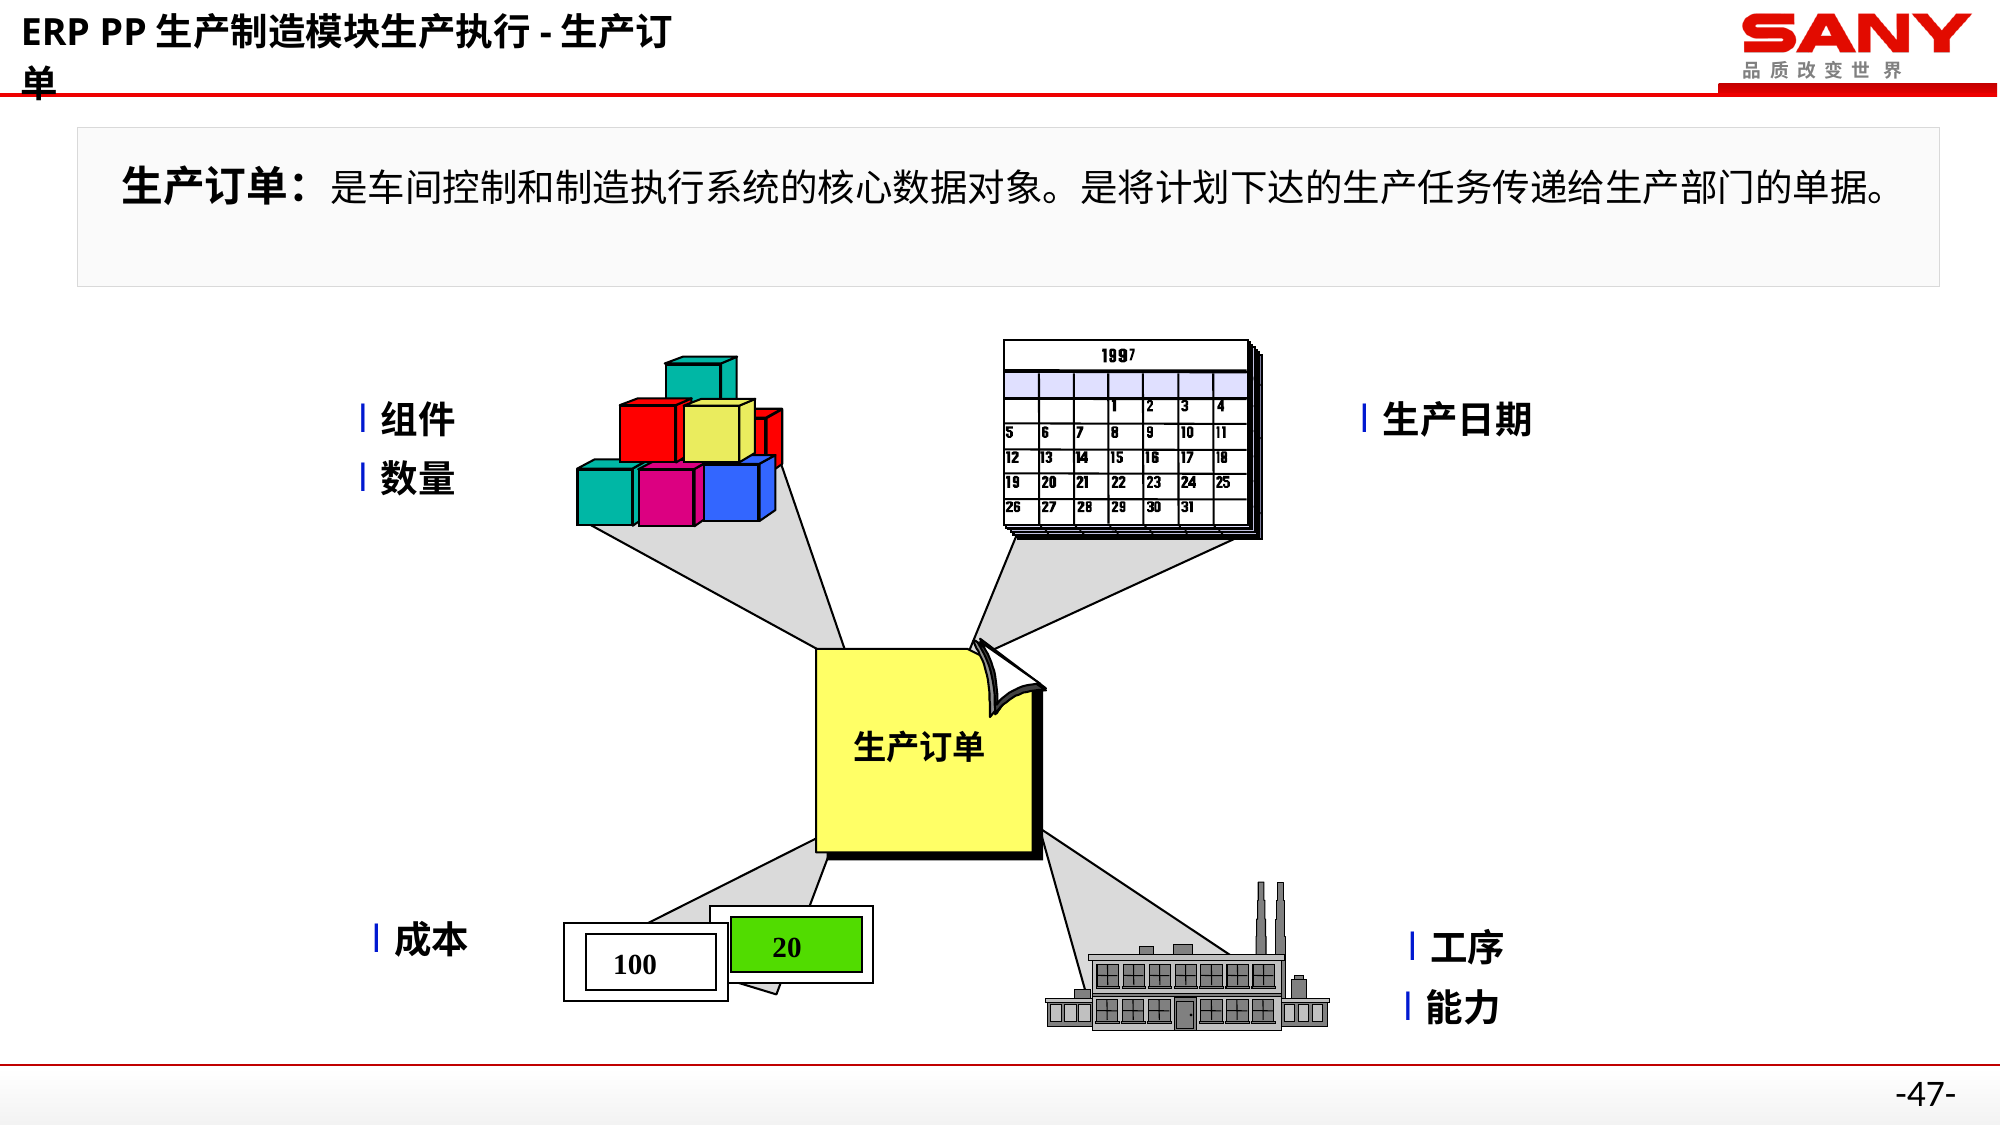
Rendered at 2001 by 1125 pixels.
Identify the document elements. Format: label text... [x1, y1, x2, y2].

title ERP PP生产制造模块生产执行-生产订单 [5, 0, 718, 155]
picture [1738, 5, 1978, 61]
text_box 生产订单：是车间控制和制造执行系统的核心数据对象。是将计划下达的生产任务传递给生产部门的单据。 [77, 127, 1940, 287]
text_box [312, 293, 1537, 1031]
